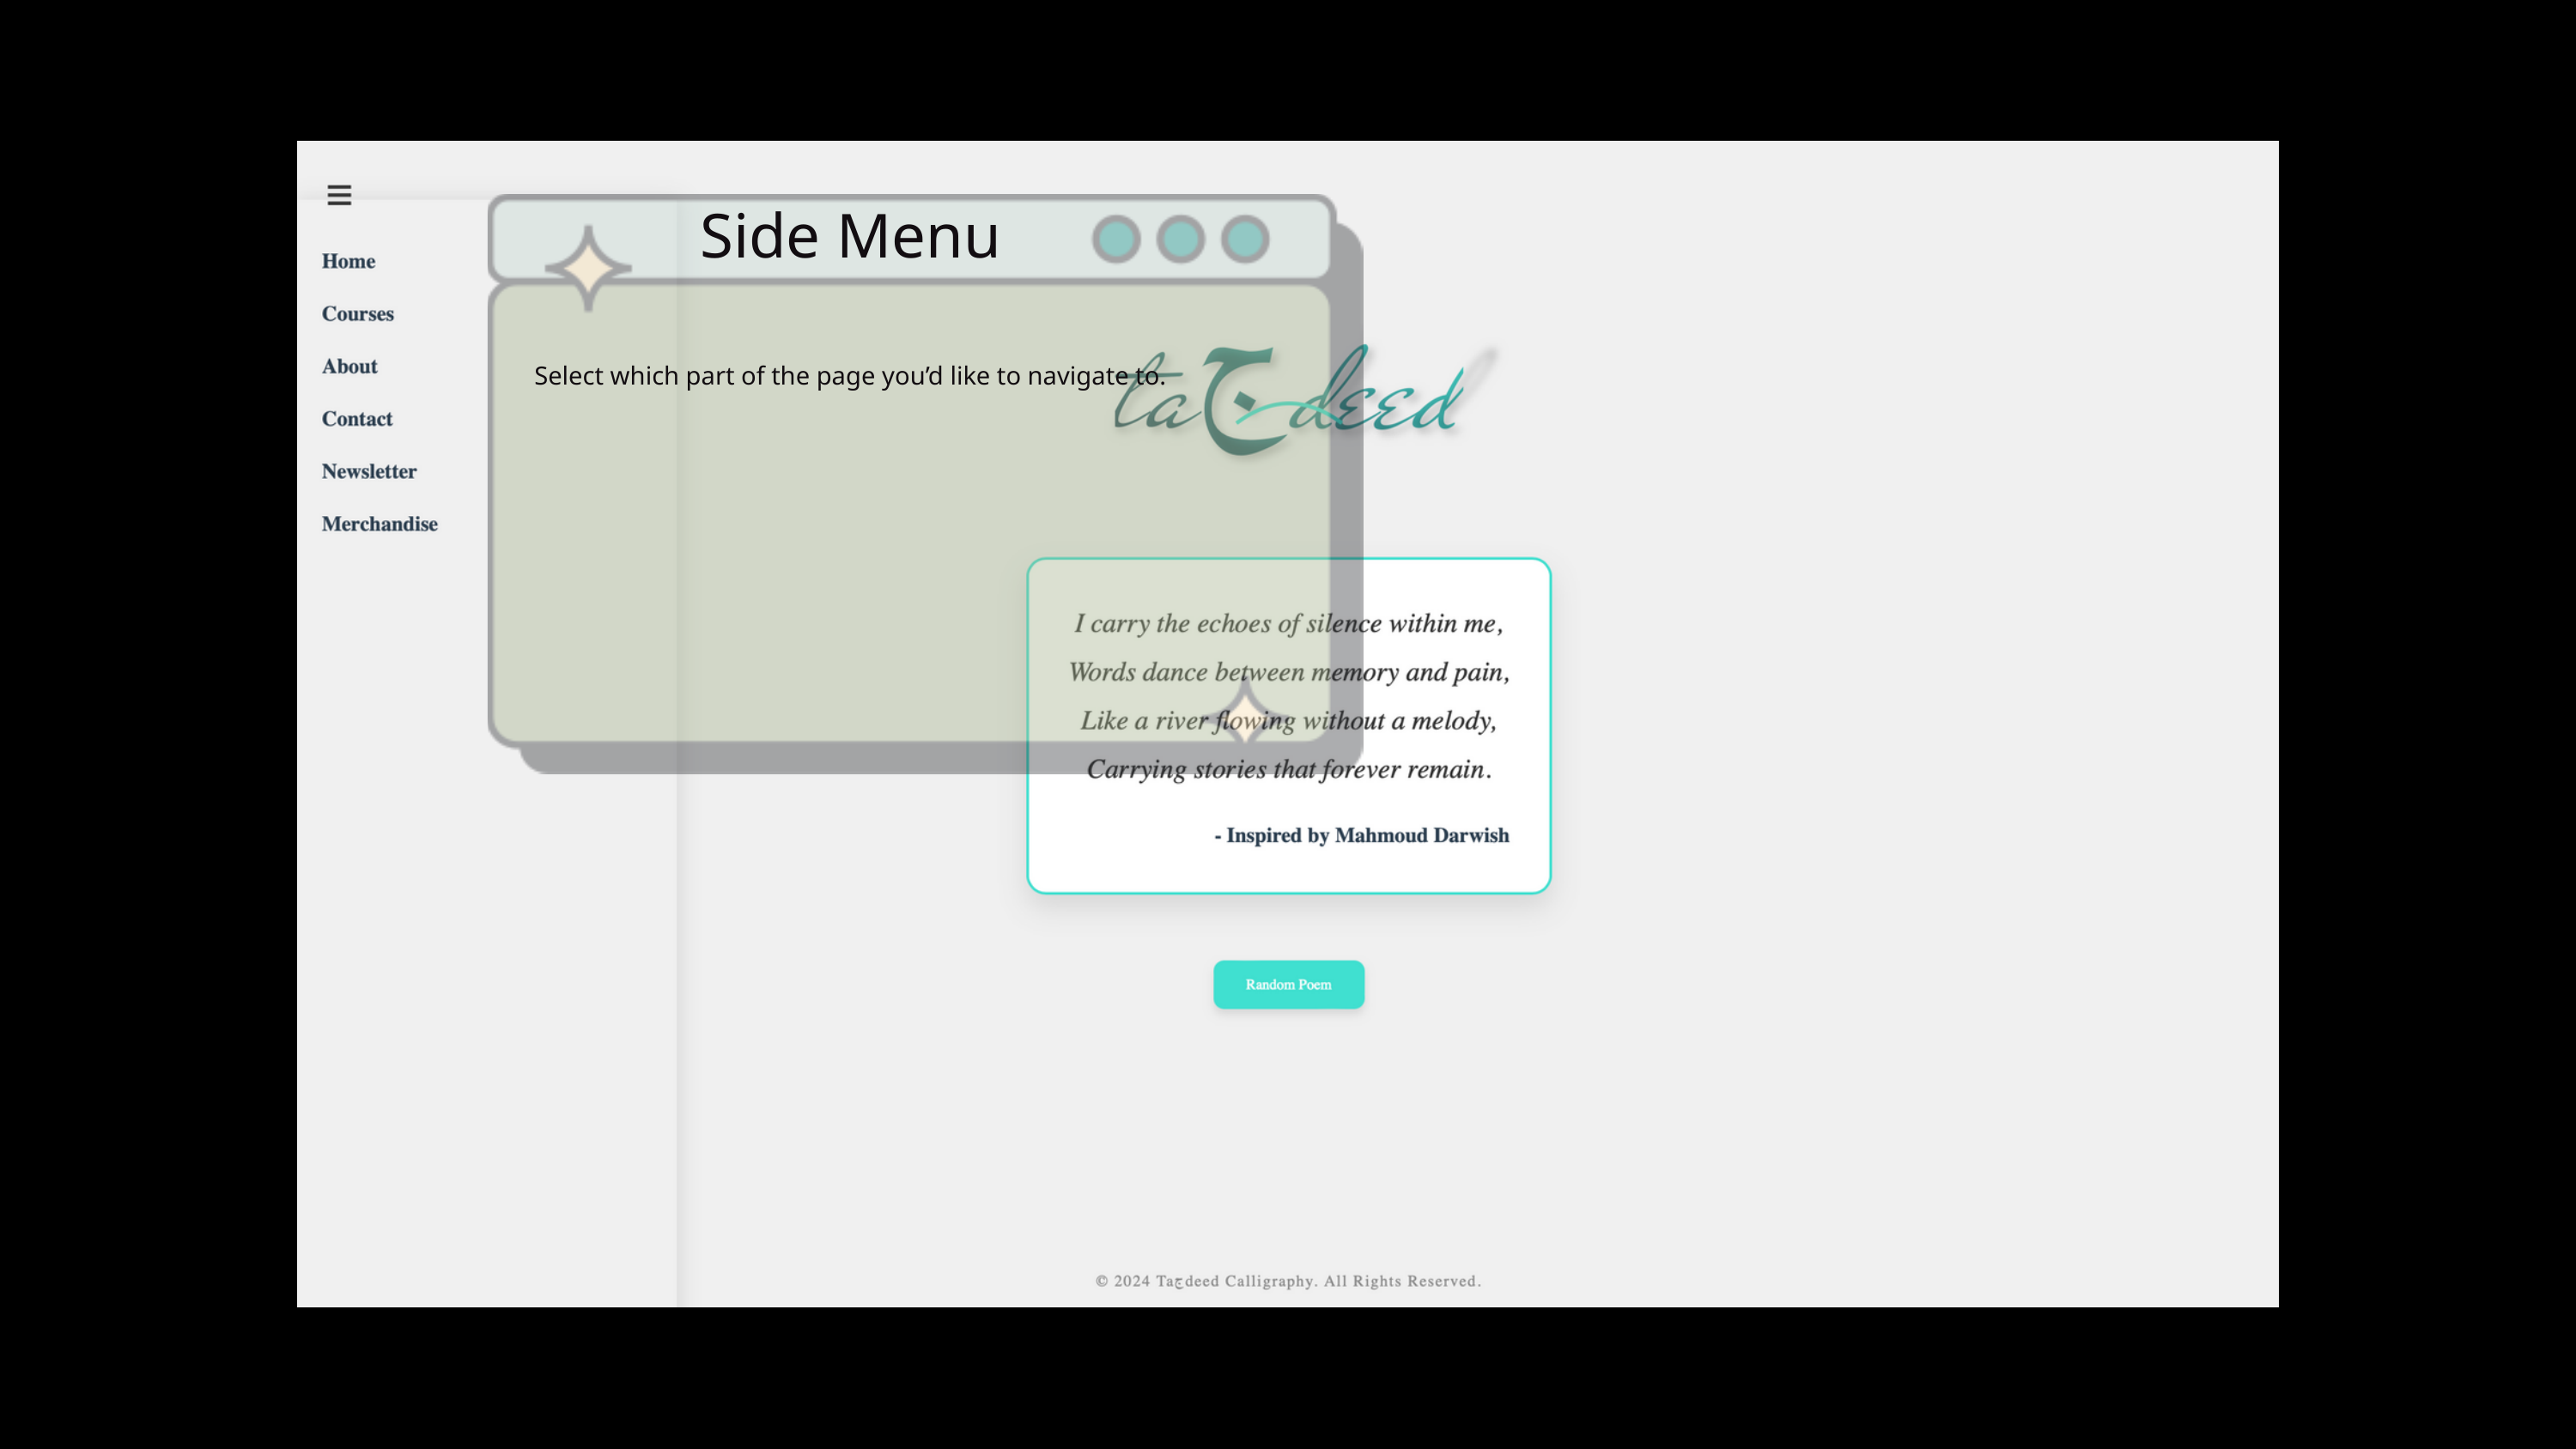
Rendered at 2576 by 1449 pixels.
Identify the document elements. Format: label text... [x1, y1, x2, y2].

text_box [297, 141, 2279, 1308]
text_box [487, 476, 1364, 774]
text_box Side Menu Select which part of the page you’d like to navigate to. [0, 185, 1842, 476]
